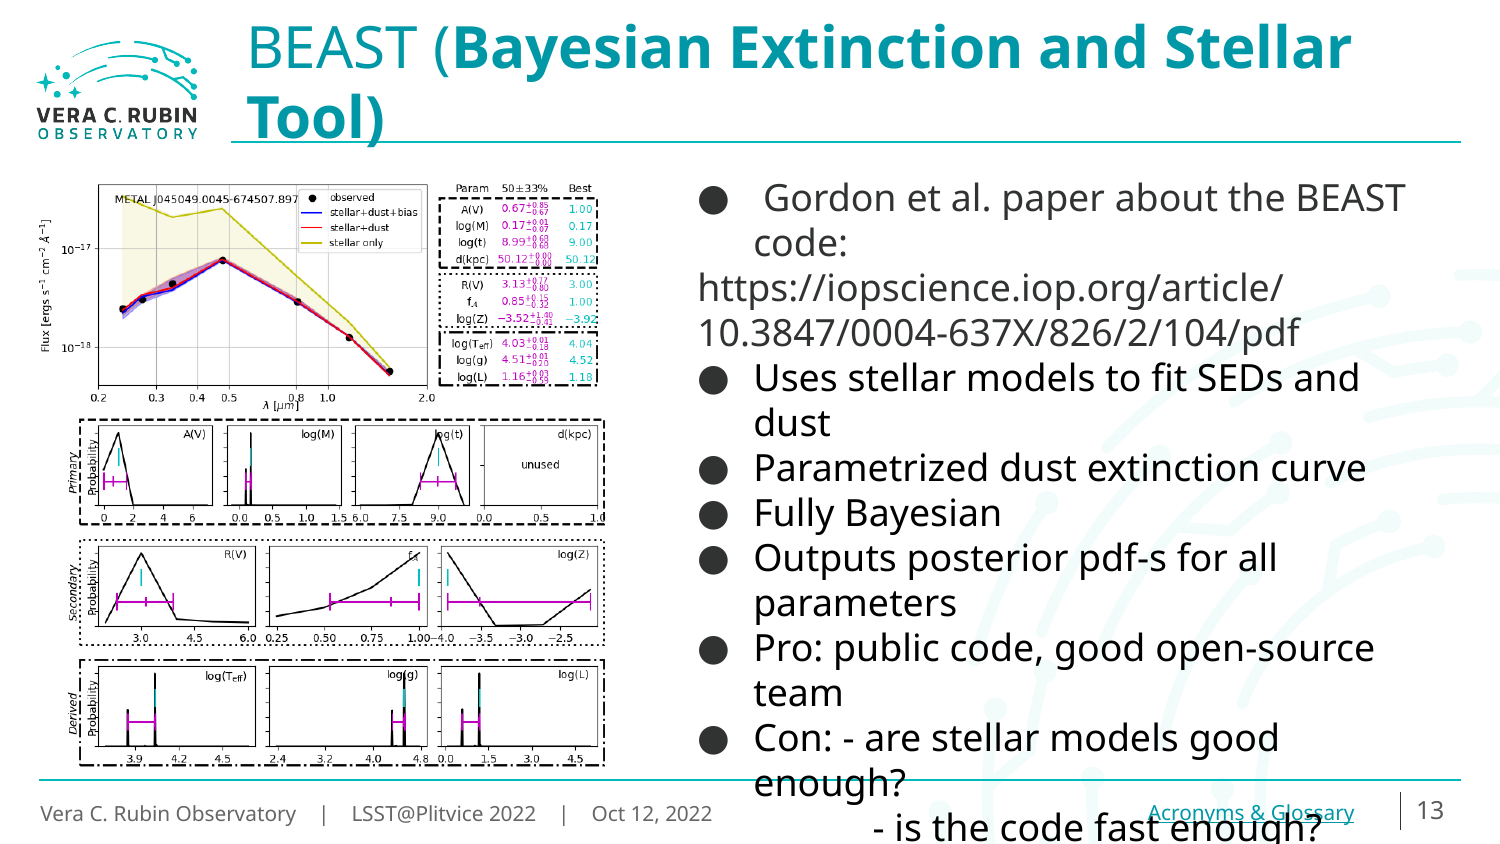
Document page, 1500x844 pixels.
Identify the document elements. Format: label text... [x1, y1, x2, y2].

picture [0, 0, 210, 145]
title BEAST (Bayesian Extinction and Stellar Tool) [231, 27, 1478, 132]
slide_number 13 [1369, 779, 1460, 844]
list Gordon et al. paper about the BEAST code: https://iopscience.iop.org/article/10.3847/0004-637X/826/2/104/pdf Uses stellar models to fit SEDs and dust Parametrized dust extinction curve Fully Bayesian Outputs posterior pdf-s for all parameters Pro: public code, good open-source team Con: - are stellar models good enough? - is the code fast enough? - is it easy to add features? Presentation by Filip Matkovic at 10am [663, 158, 1449, 772]
picture [20, 153, 644, 777]
